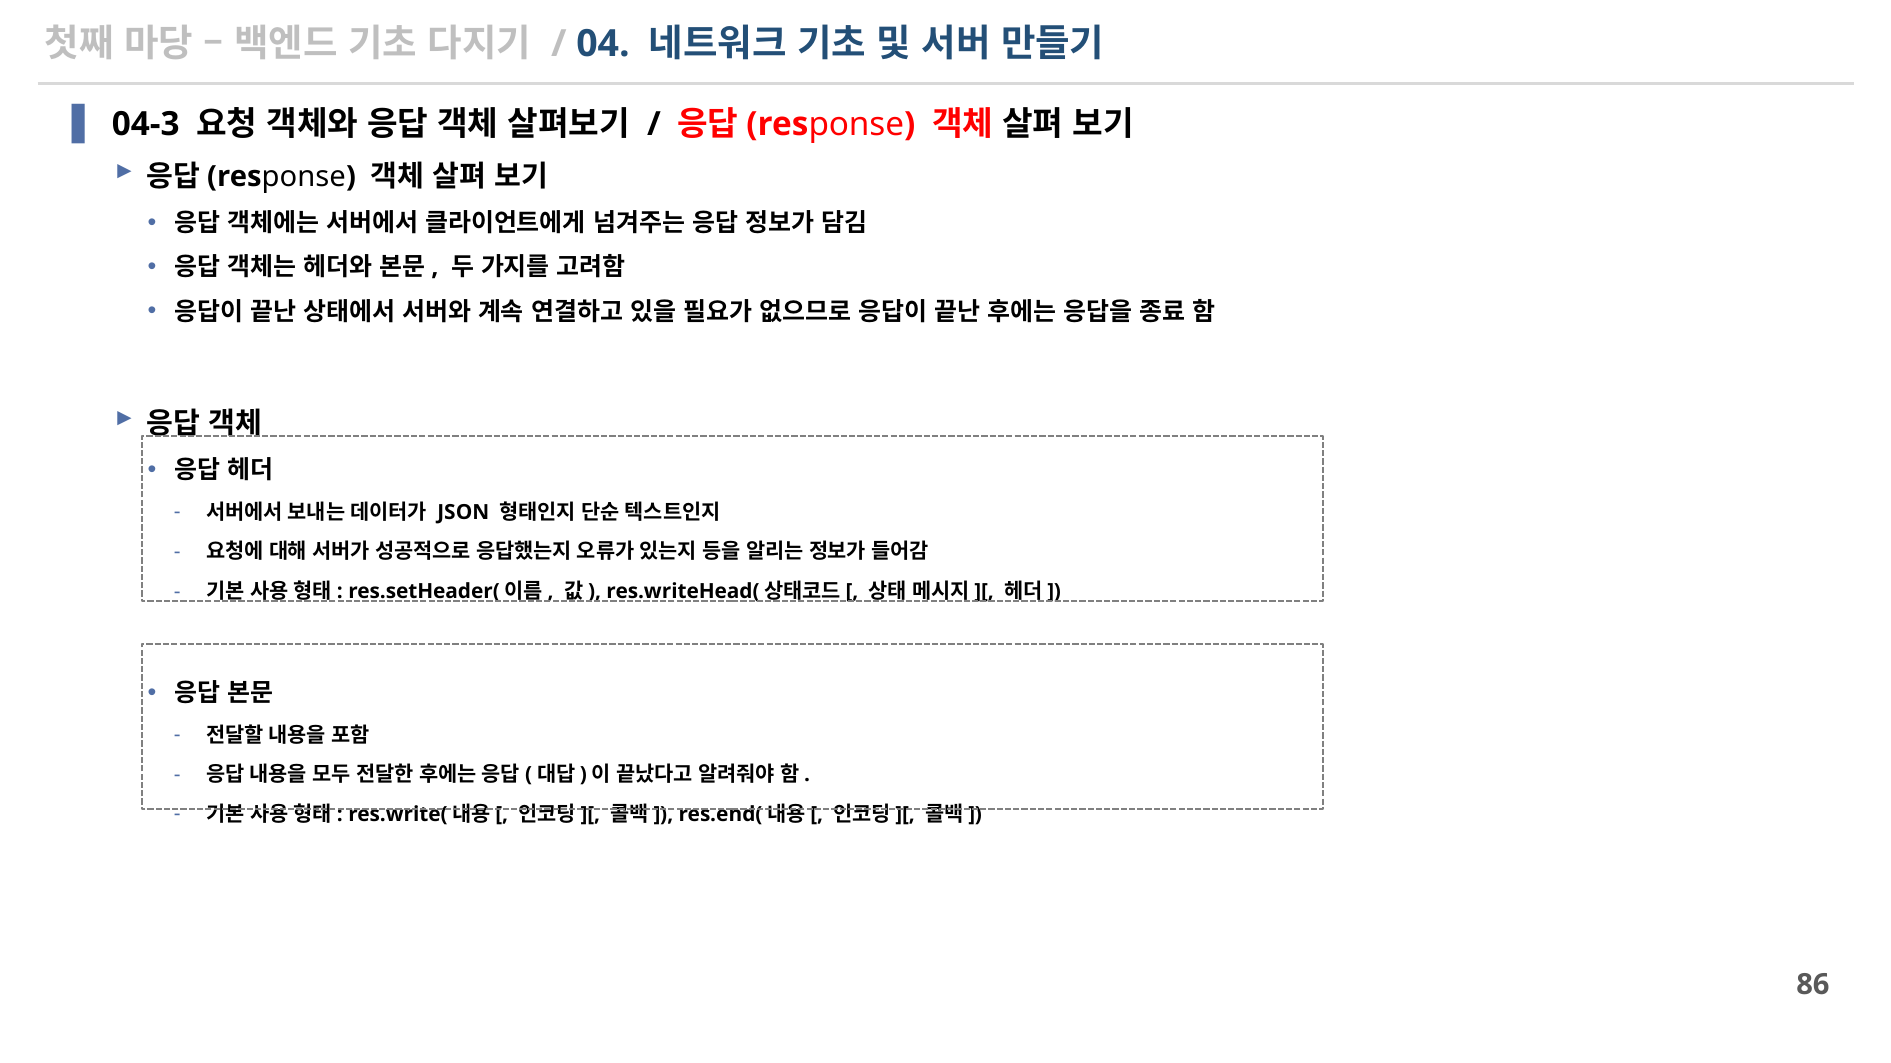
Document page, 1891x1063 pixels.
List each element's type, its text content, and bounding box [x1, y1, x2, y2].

text_box [140, 434, 1325, 603]
slide_number 86 [1703, 956, 1845, 1014]
list 04-3 요청 객체와 응답 객체 살펴보기 / 응답(response) 객체 살펴 보기 응답(response) 객체 살펴 보기 응답 객체에는 서버에서 클라이언트에게 넘겨주는 응답 정보가 담김 응답 객체는 헤더와 본문, 두 가지를 고려함 응답이 끝난 상태에서 서버와 계속 연결하고 있을 필요가 없으므로 응답이 끝난 후에는 응답을 종료 함 응답 객체 응답 헤더 서버에서 보내는 데이터가 JSON 형태인지 단순 텍스트인지 요청에 대해 서버가 성공적으로 응답했는지 오류가 있는지 등을 알리는 정보가 들어감 기본 사용 형태: res.setHeader(이름, 값), res.writeHead(상태코드[, 상태 메시지][, 헤더]) 응답 본문 전달할 내용을 포함 응답 내용을 모두 전달한 후에는 응답(대답)이 끝났다고 알려줘야 함. 기본 사용 형태: res.write(내용[, 인코딩][, 콜백]), res.end(내용[, 인코딩][, 콜백]) [43, 94, 1855, 506]
title 첫째 마당 – 백엔드 기초 다지기 / 04. 네트워크 기초 및 서버 만들기 [29, 11, 1809, 73]
text_box [140, 642, 1325, 811]
